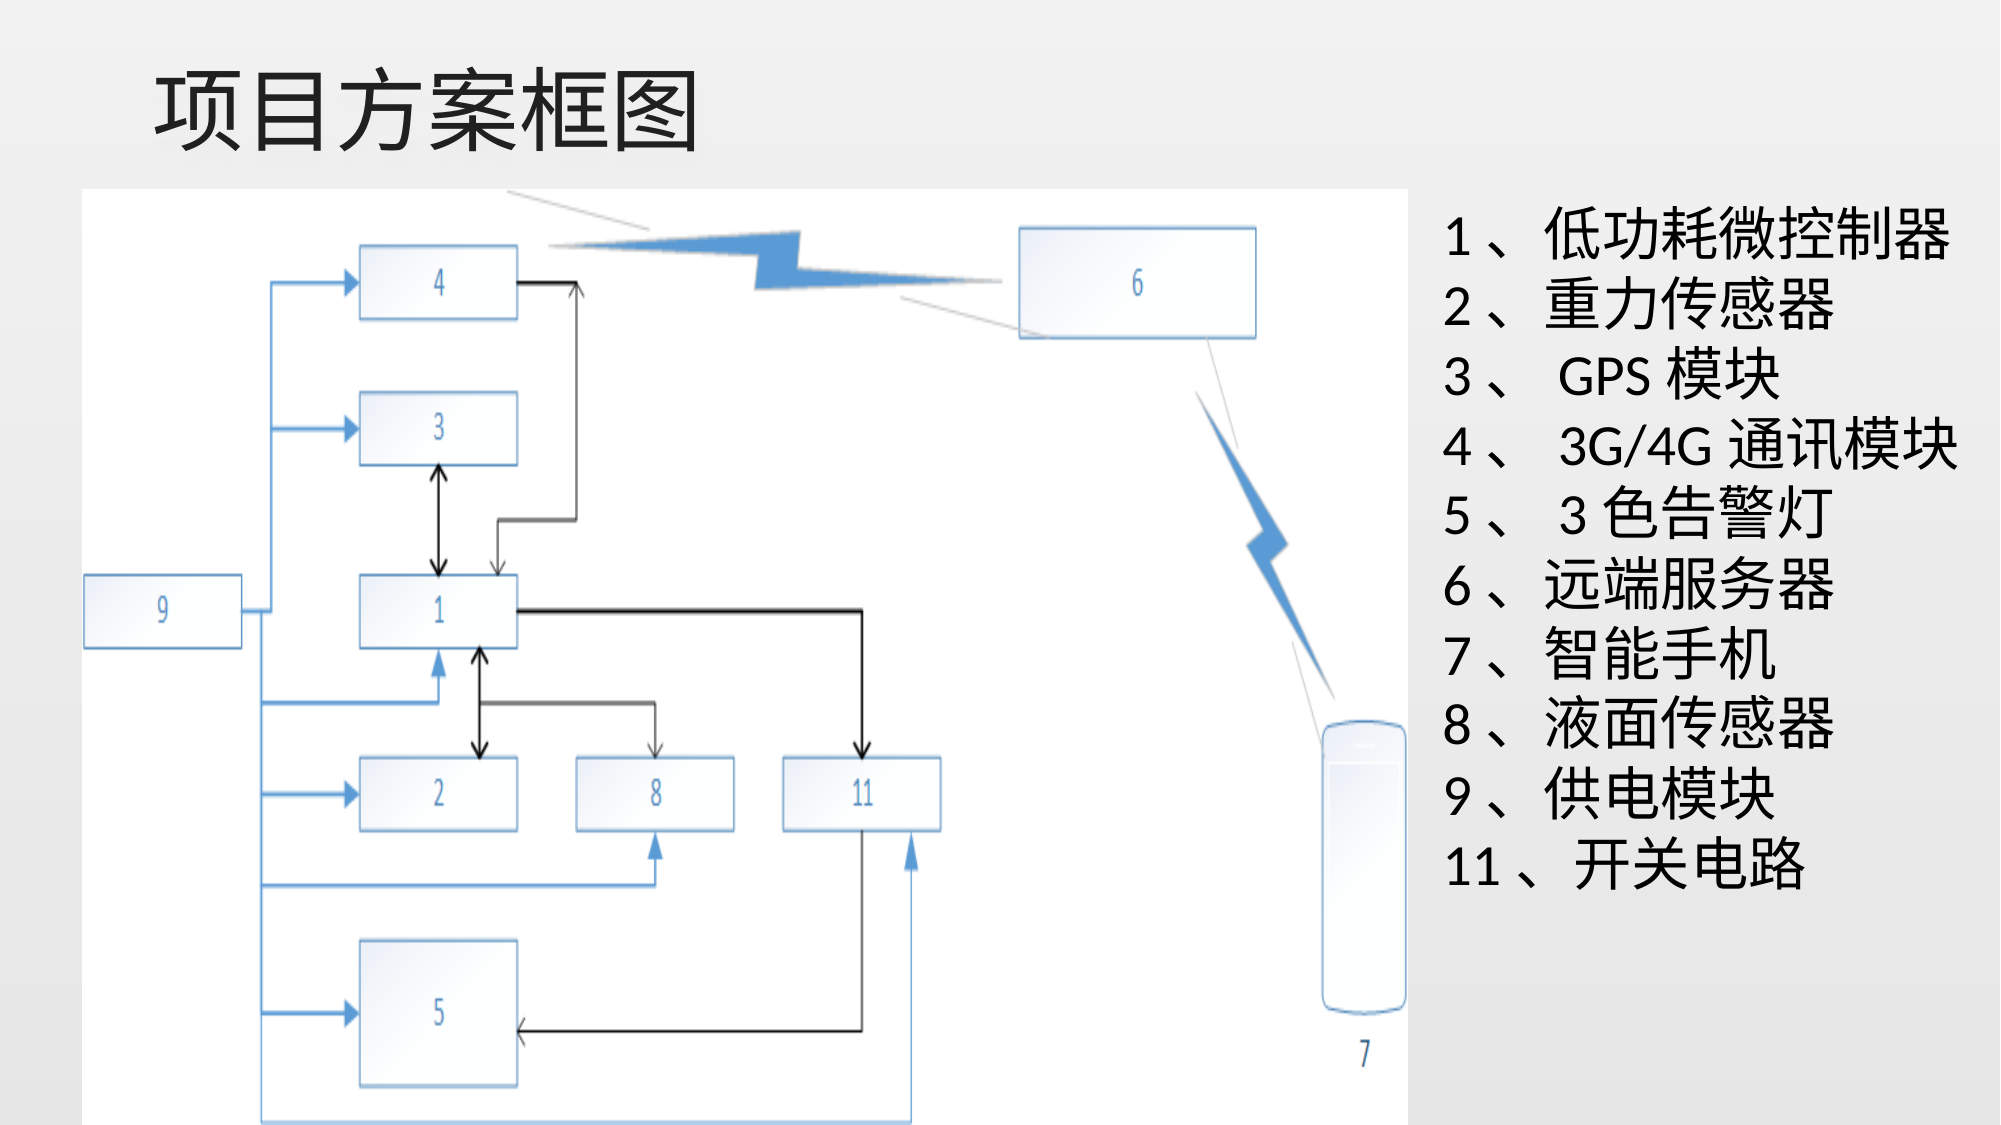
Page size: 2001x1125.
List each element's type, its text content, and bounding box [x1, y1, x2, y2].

picture [82, 189, 1408, 1125]
text_box 1、低功耗微控制器 2、重力传感器 3、GPS模块 4、3G/4G通讯模块 5、3色告警灯 6、远端服务器 7、智能手机 8、液面传感器 9、供电模块 11、开关电路 [1427, 189, 1994, 904]
title 项目方案框图 [137, 32, 1863, 172]
